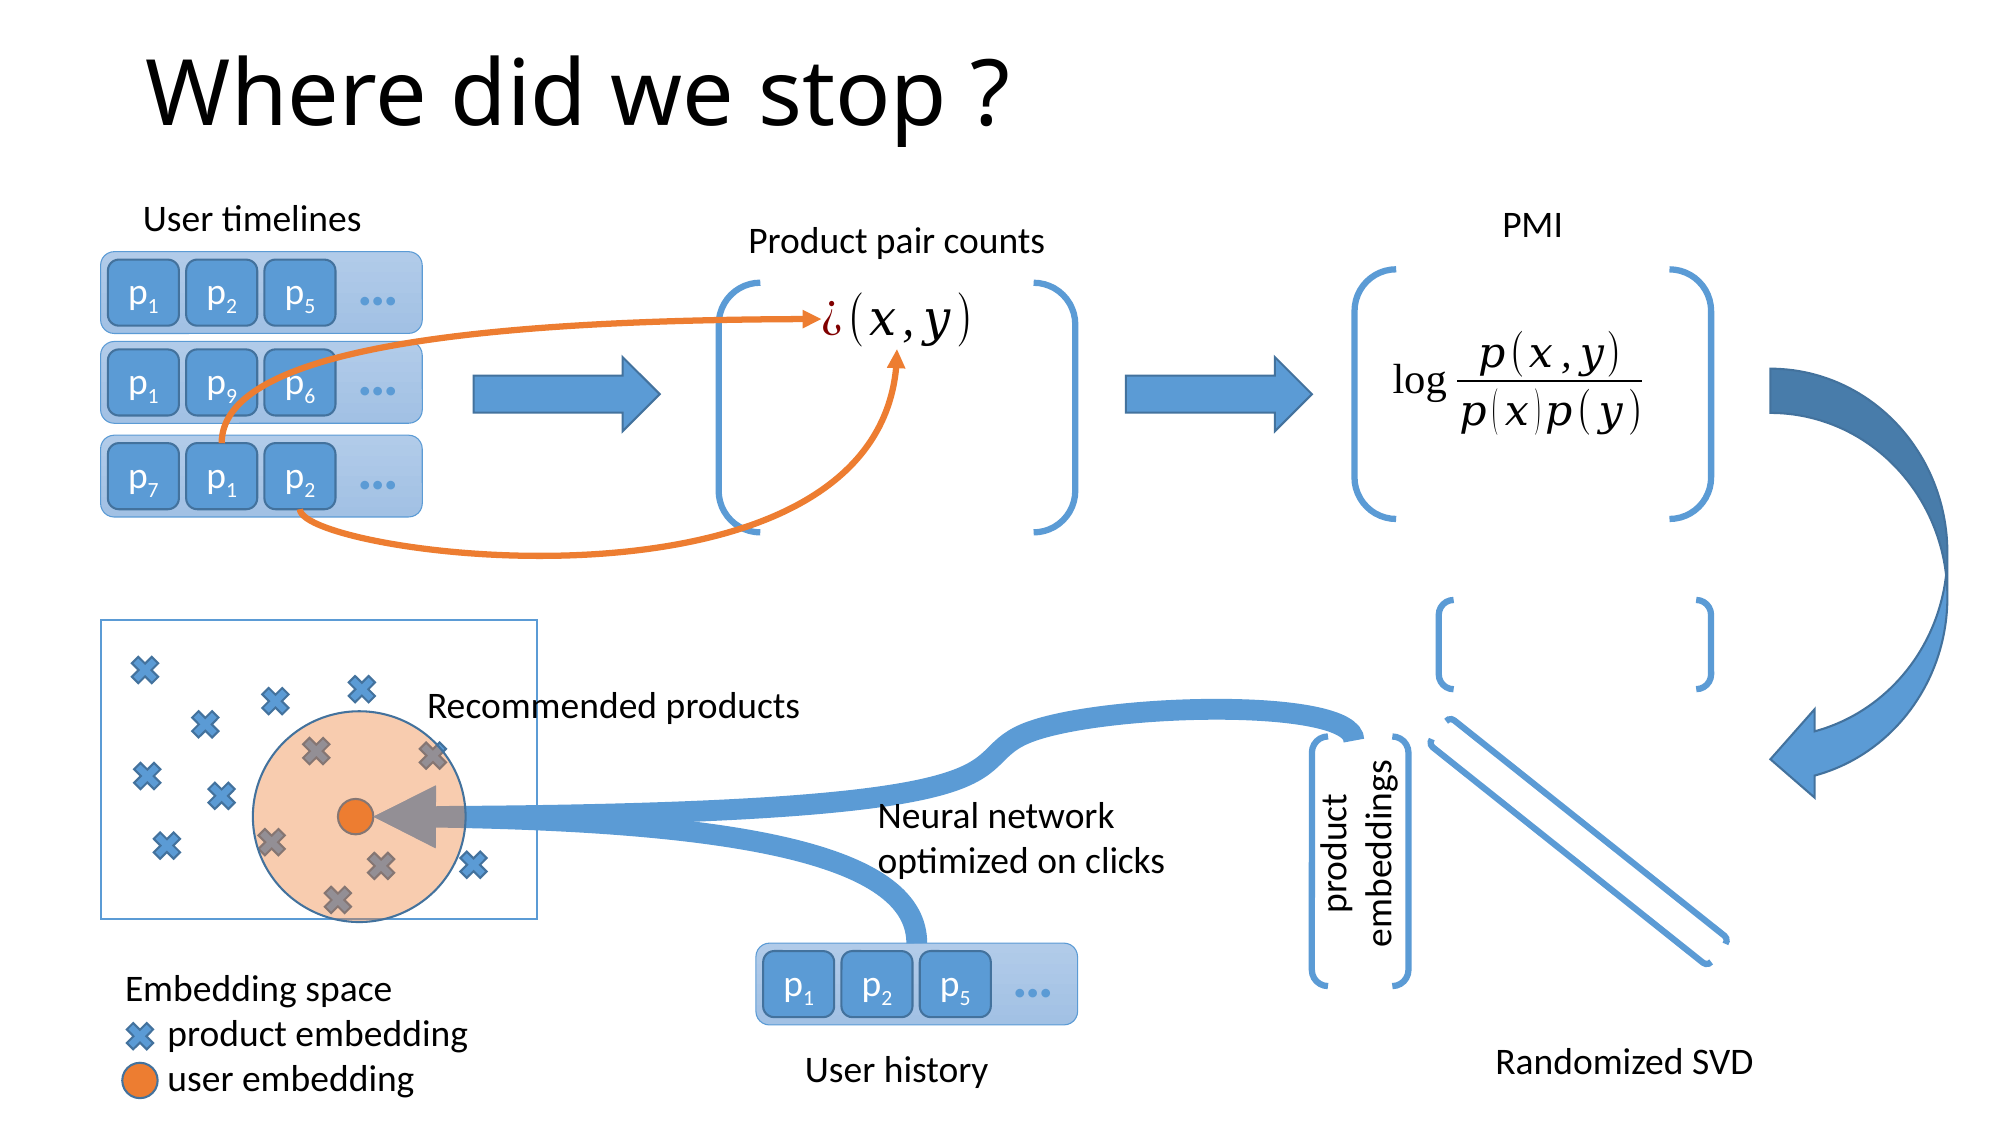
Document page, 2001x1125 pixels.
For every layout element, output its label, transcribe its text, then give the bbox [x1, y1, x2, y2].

text_box User history [790, 1037, 825, 1098]
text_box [755, 931, 825, 1026]
text_box [121, 1061, 159, 1100]
title Where did we stop ? [130, 0, 1856, 205]
text_box [1311, 744, 1409, 987]
text_box [207, 781, 237, 811]
text_box [190, 709, 220, 739]
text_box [584, 130, 679, 608]
text_box [347, 674, 377, 704]
text_box PMI [1487, 192, 1579, 253]
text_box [581, 608, 709, 1125]
text_box [260, 686, 291, 716]
text_box User history [903, 1037, 1004, 1098]
text_box [1768, 367, 1949, 800]
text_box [825, 287, 903, 1125]
text_box [125, 1021, 155, 1051]
text_box Neural network optimized on clicks [903, 784, 1181, 889]
text_box [389, 829, 538, 920]
text_box Embedding space product embedding user embedding [110, 956, 484, 1125]
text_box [100, 329, 423, 423]
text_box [518, 681, 581, 728]
text_box [1438, 599, 1712, 690]
text_box [1317, 735, 1342, 740]
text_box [903, 931, 1078, 1026]
text_box [152, 830, 182, 861]
text_box Recommended products [412, 674, 581, 734]
text_box Product pair counts [733, 208, 1061, 269]
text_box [459, 81, 584, 681]
text_box [132, 761, 162, 791]
text_box [1353, 268, 1712, 520]
text_box [437, 741, 448, 752]
text_box [130, 655, 160, 685]
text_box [100, 423, 423, 518]
text_box Recommended products [709, 674, 816, 734]
text_box [429, 734, 538, 805]
text_box Randomized SVD [1480, 1029, 1769, 1090]
text_box [458, 850, 489, 880]
text_box User timelines [128, 186, 377, 239]
text_box [251, 710, 467, 924]
text_box [1430, 718, 1728, 965]
text_box [1124, 354, 1314, 434]
text_box [100, 619, 459, 920]
text_box product embeddings [1301, 740, 1407, 967]
text_box [1363, 735, 1404, 740]
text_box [100, 239, 423, 329]
text_box [718, 282, 1076, 533]
